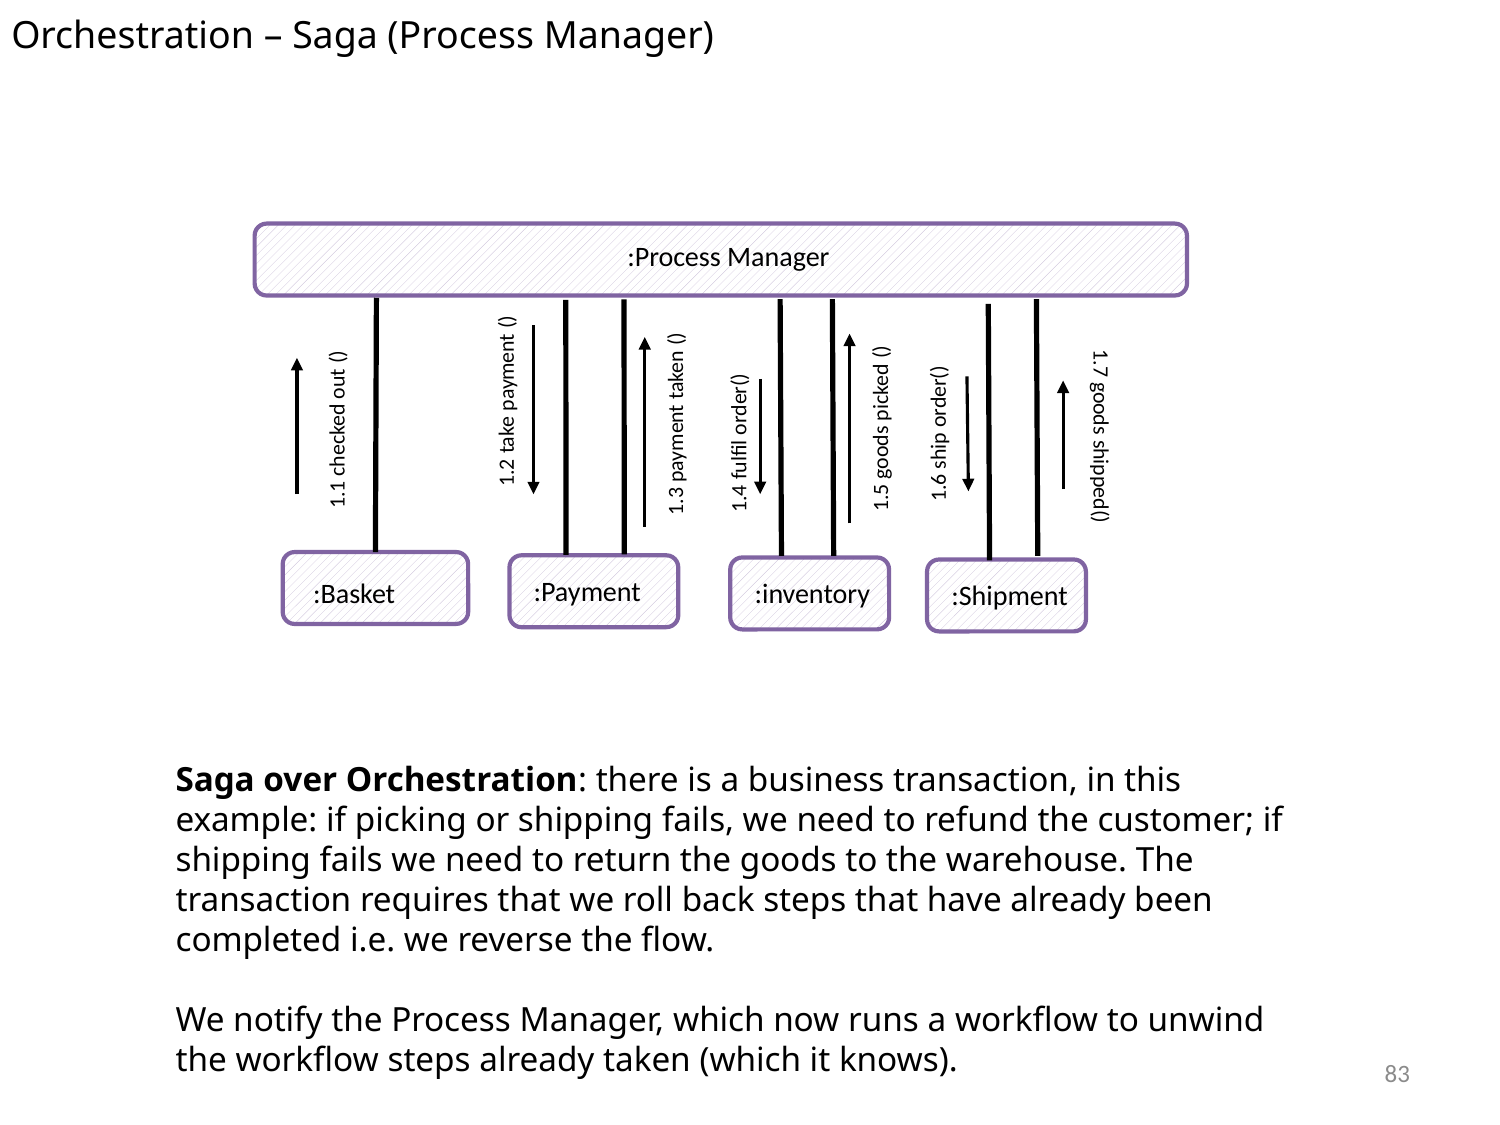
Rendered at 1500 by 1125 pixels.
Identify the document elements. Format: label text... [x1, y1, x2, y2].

text_box 1.4 fulfil order() [716, 341, 758, 528]
text_box 1.2 take payment () [484, 298, 526, 502]
text_box [252, 221, 1190, 298]
text_box :Basket [298, 568, 453, 617]
text_box :Shipment [936, 570, 1096, 619]
text_box :inventory [739, 568, 899, 617]
text_box [728, 555, 892, 632]
text_box :Process Manager [612, 230, 925, 280]
text_box :Payment [519, 565, 674, 615]
text_box 1.5 goods picked () [858, 262, 900, 527]
text_box [280, 549, 471, 627]
text_box Saga over Orchestration: there is a business transaction, in this example: if picking or shipping fails, we need to refund the customer; if shipping fails we need to return the goods to the warehouse. The transaction requires that we roll back steps that have already been completed i.e. we reverse the flow. We notify the Process Manager, which now runs a workflow to unwind the workflow steps already taken (which it knows). [160, 750, 1340, 1085]
text_box 1.1 checked out () [315, 303, 357, 524]
slide_number 83 [1074, 1042, 1425, 1103]
text_box [507, 553, 681, 630]
text_box 1.7 goods shipped() [1081, 334, 1123, 575]
text_box 1.3 payment taken () [653, 265, 695, 530]
text_box [924, 557, 1089, 634]
text_box 1.6 ship order() [916, 343, 958, 517]
text_box Orchestration – Saga (Process Manager) [0, 0, 1500, 67]
